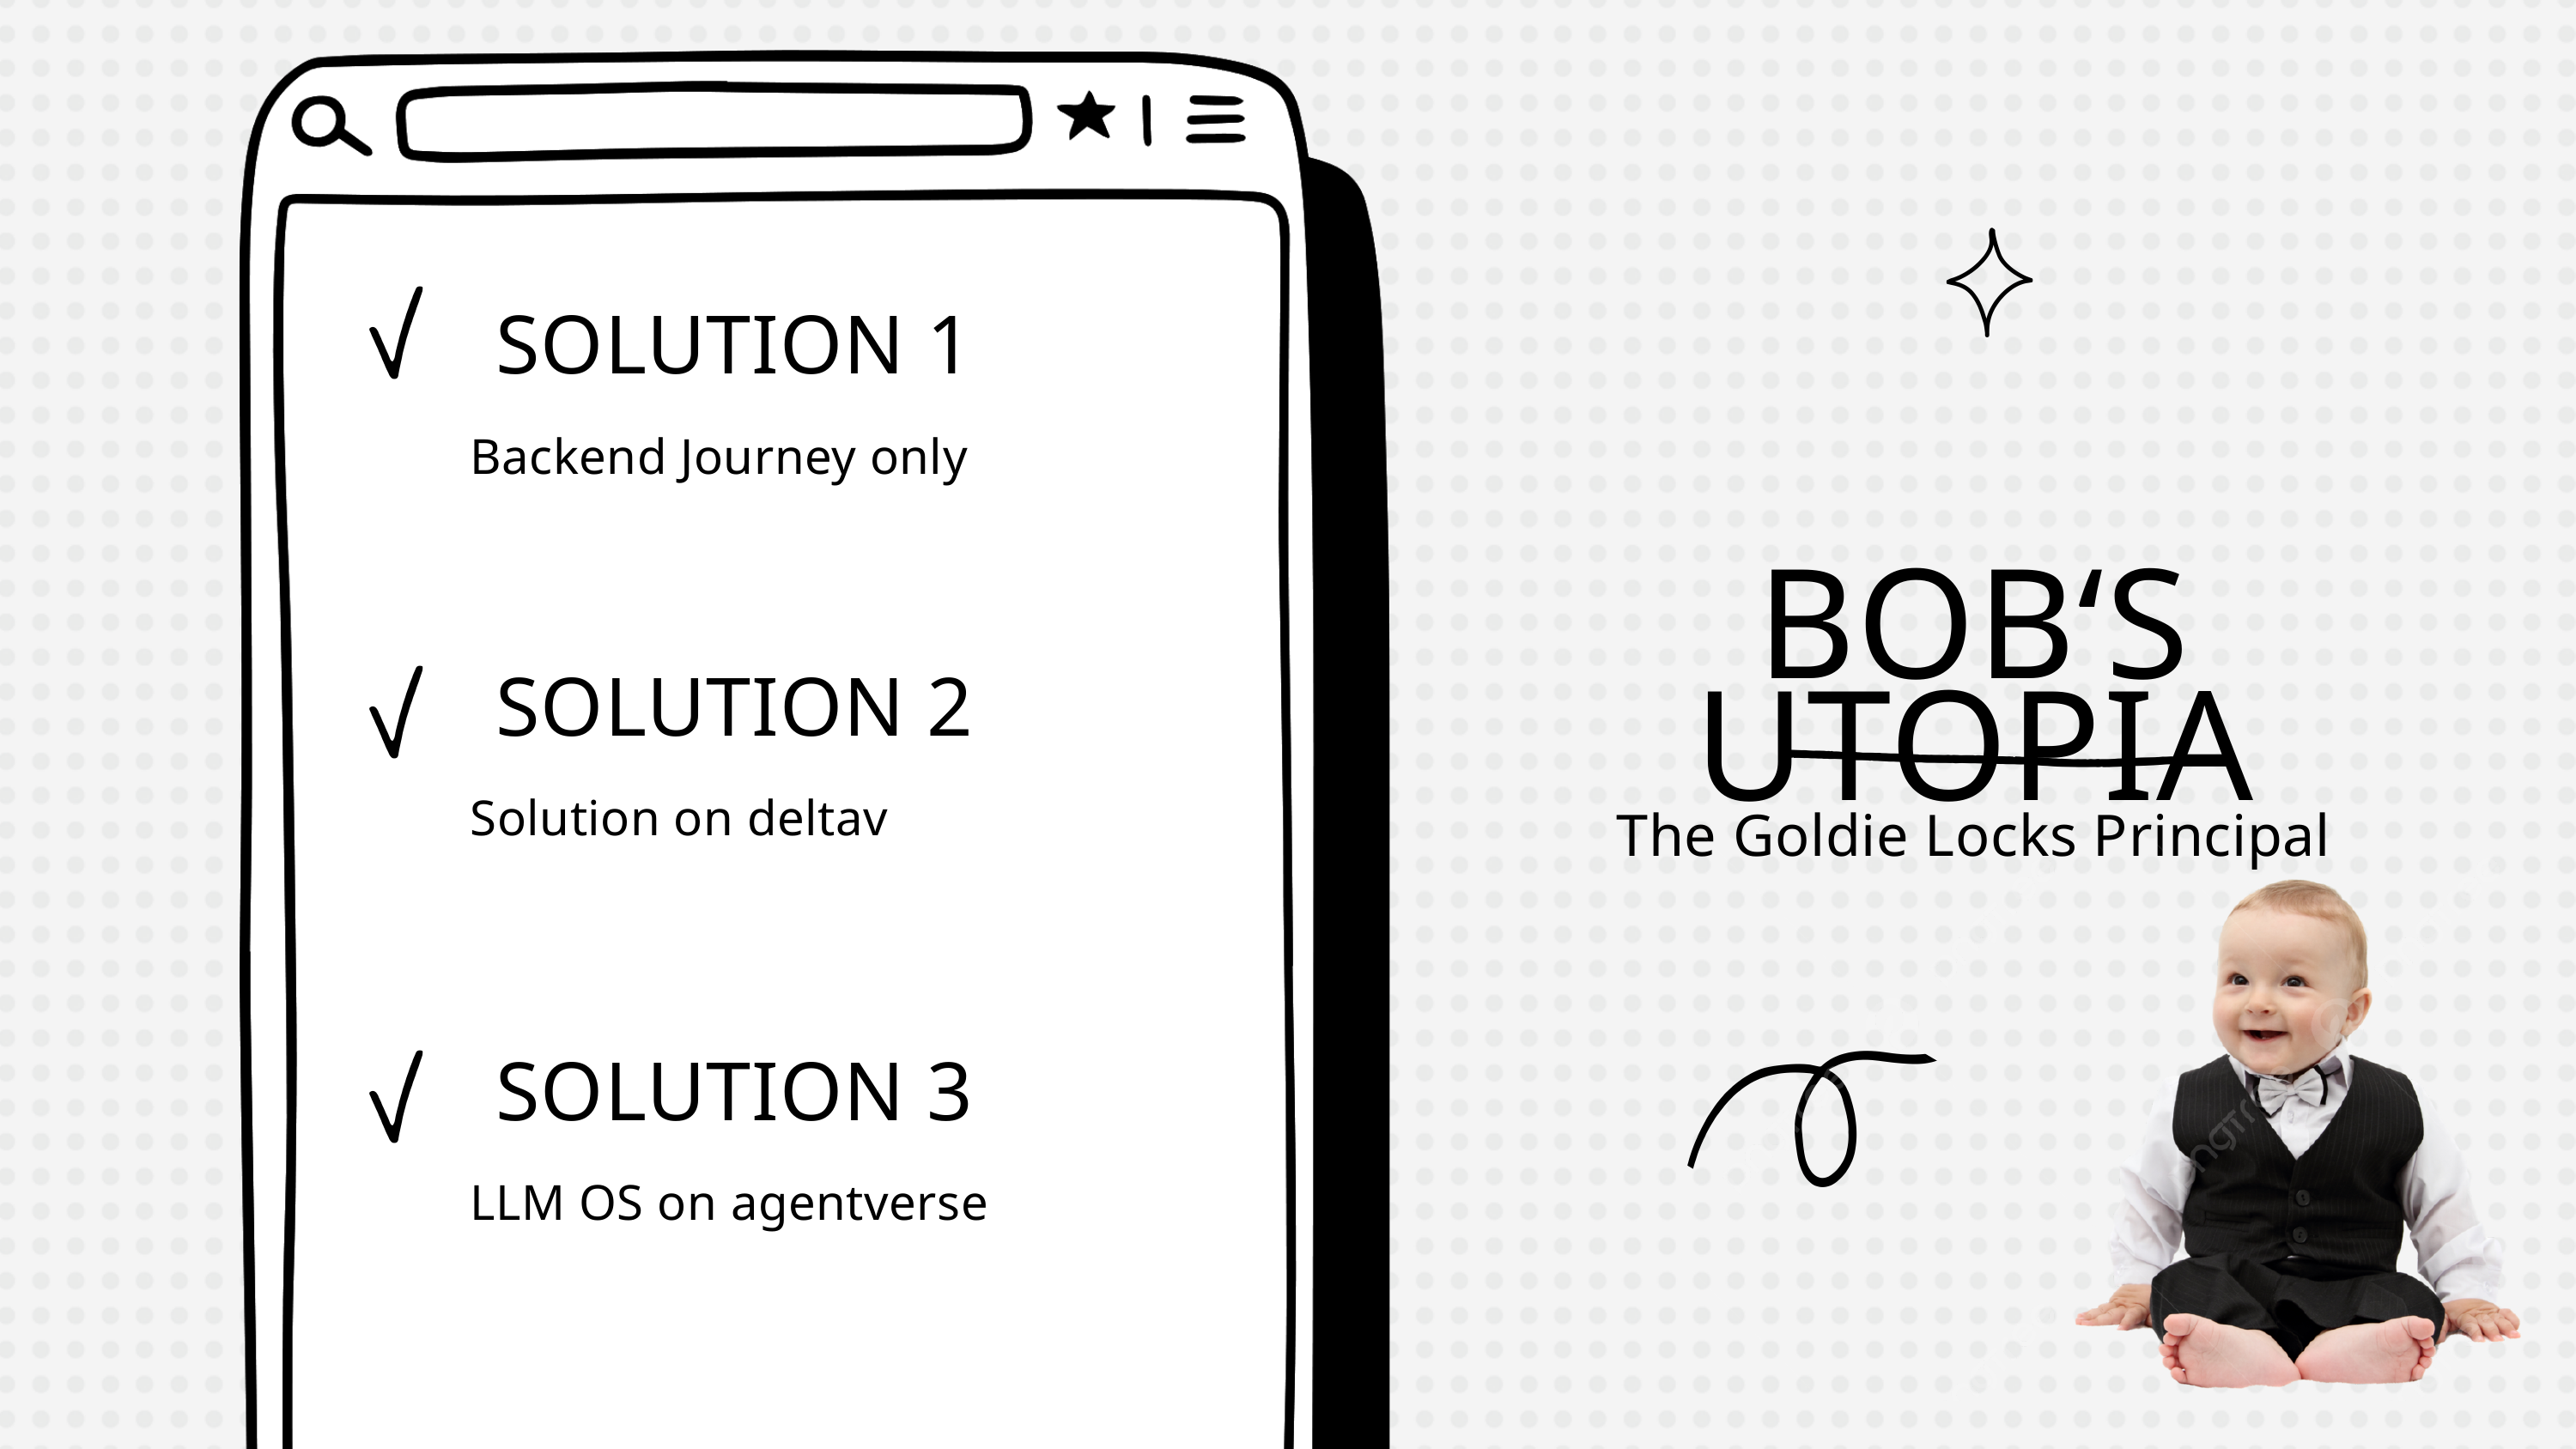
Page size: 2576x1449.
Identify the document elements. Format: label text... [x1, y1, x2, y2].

text_box Solution on deltav [470, 787, 1226, 846]
text_box SOLUTION 1 [495, 309, 1072, 391]
text_box [1946, 227, 2033, 337]
text_box LLM OS on agentverse [470, 1172, 1226, 1231]
text_box [1267, 702, 1309, 746]
picture [1668, 802, 2559, 1402]
text_box [368, 1050, 423, 1143]
text_box SOLUTION 2 [495, 670, 1072, 752]
text_box The Goldie Locks Principal [1516, 798, 2432, 868]
text_box [368, 286, 423, 379]
text_box BOB‘S UTOPIA [1516, 587, 2432, 798]
text_box [0, 0, 2576, 1449]
text_box [368, 665, 423, 759]
text_box Backend Journey only [470, 426, 1226, 484]
text_box [239, 50, 1323, 1449]
text_box SOLUTION 3 [495, 1056, 1072, 1137]
text_box [1323, 144, 1390, 1449]
